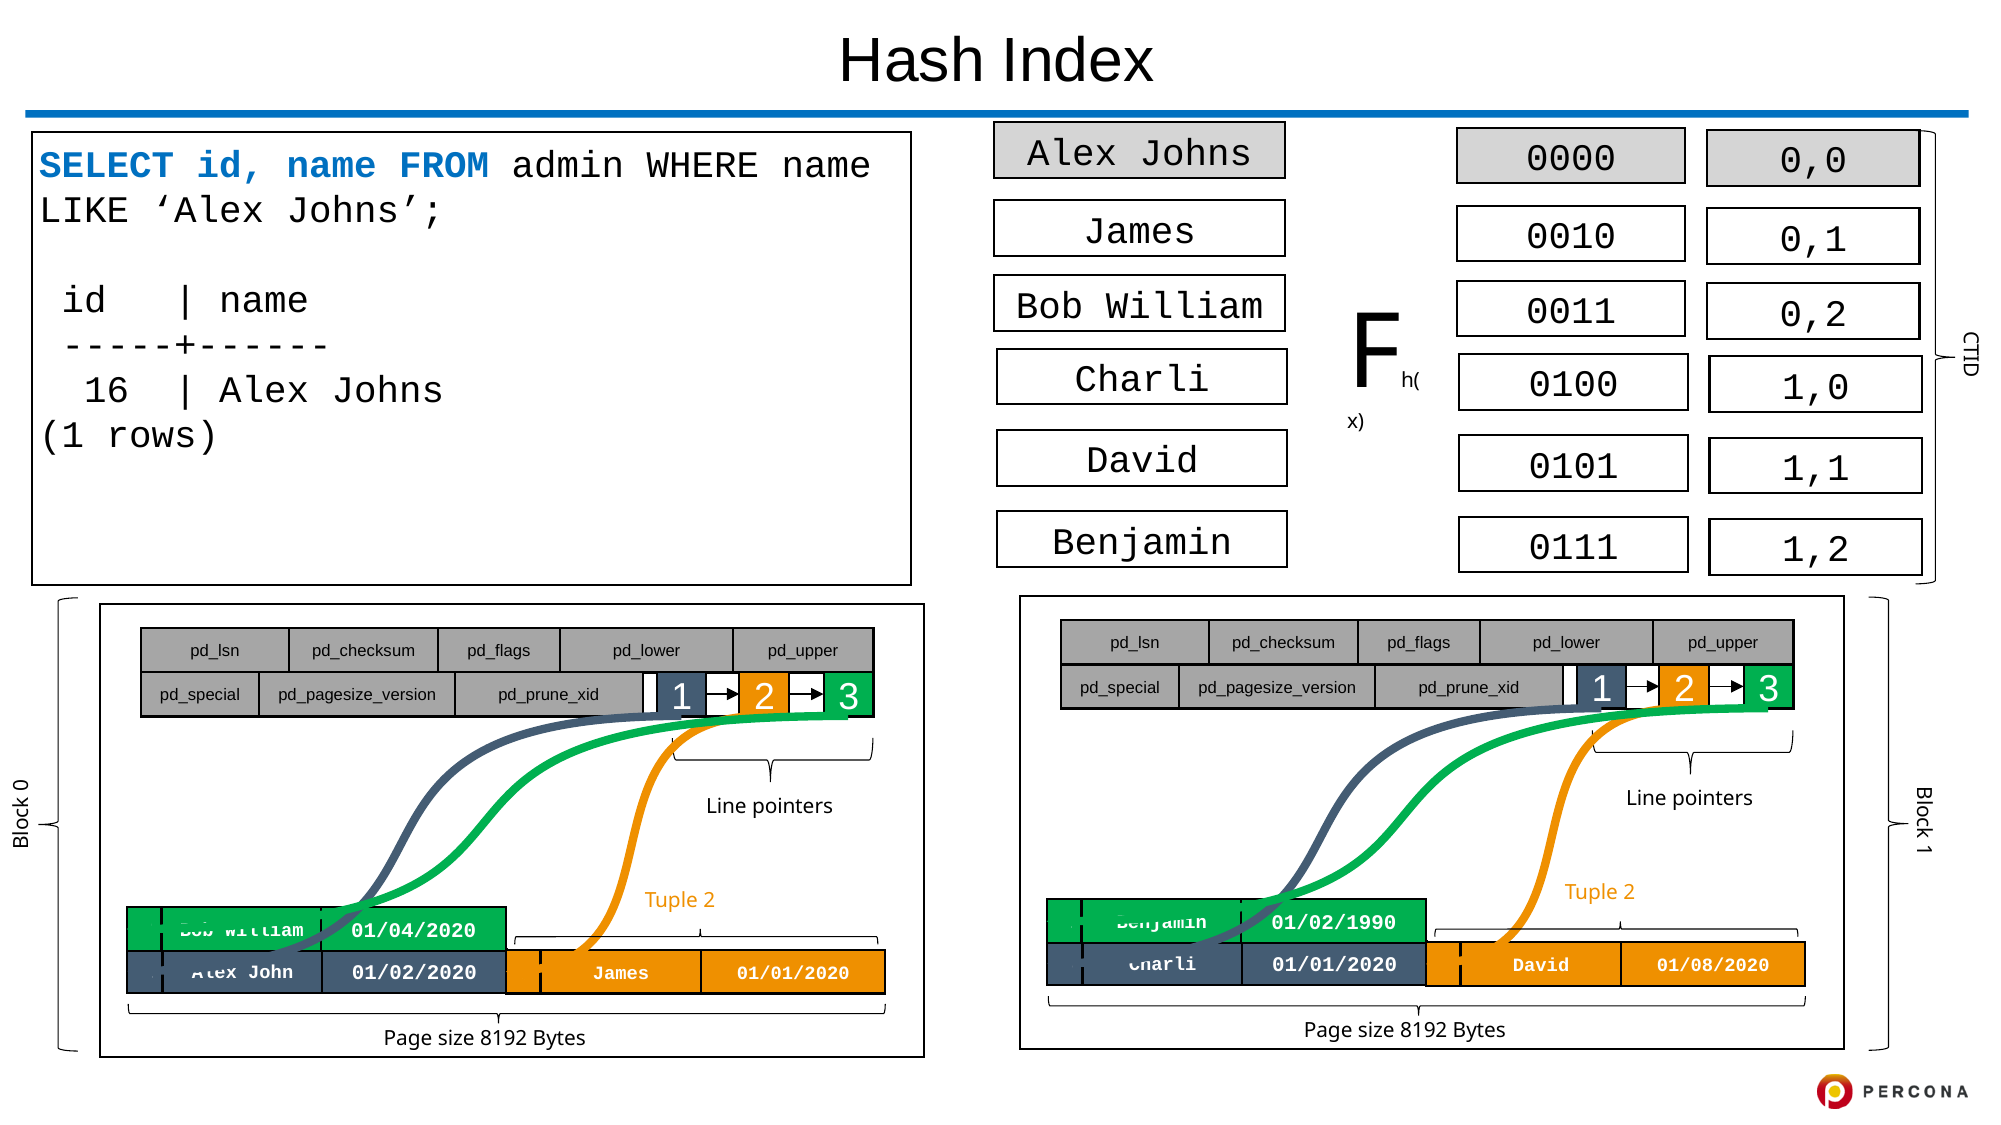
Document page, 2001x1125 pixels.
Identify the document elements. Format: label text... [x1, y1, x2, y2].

text_box Fh(x) [1332, 275, 1445, 441]
text_box 1,1 [1708, 437, 1915, 494]
text_box 0101 [1458, 434, 1689, 492]
picture [1799, 1059, 2000, 1122]
text_box 0,0 [1706, 129, 1921, 187]
text_box 0011 [1456, 280, 1686, 337]
text_box Bob William [993, 274, 1286, 332]
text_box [0, 595, 1946, 1057]
text_box 0010 [1456, 205, 1686, 262]
text_box 1,2 [1708, 518, 1915, 576]
text_box [1915, 130, 1952, 585]
text_box 0,1 [1706, 207, 1915, 265]
text_box Benjamin [996, 510, 1288, 568]
text_box 0,2 [1706, 282, 1915, 340]
text_box 0000 [1456, 127, 1686, 184]
text_box 0111 [1458, 516, 1689, 573]
title Hash Index [25, 22, 1969, 101]
text_box SELECT id, name FROM admin WHERE name LIKE ‘Alex Johns’; id | name -----+------ 16 | Alex Johns (1 rows) [31, 132, 911, 586]
text_box 1,0 [1708, 355, 1915, 413]
text_box 0100 [1458, 353, 1689, 411]
text_box CTID [1952, 316, 1993, 394]
text_box James [993, 199, 1286, 257]
text_box Charli [996, 348, 1288, 405]
text_box Alex Johns [993, 121, 1286, 179]
text_box David [996, 429, 1288, 487]
